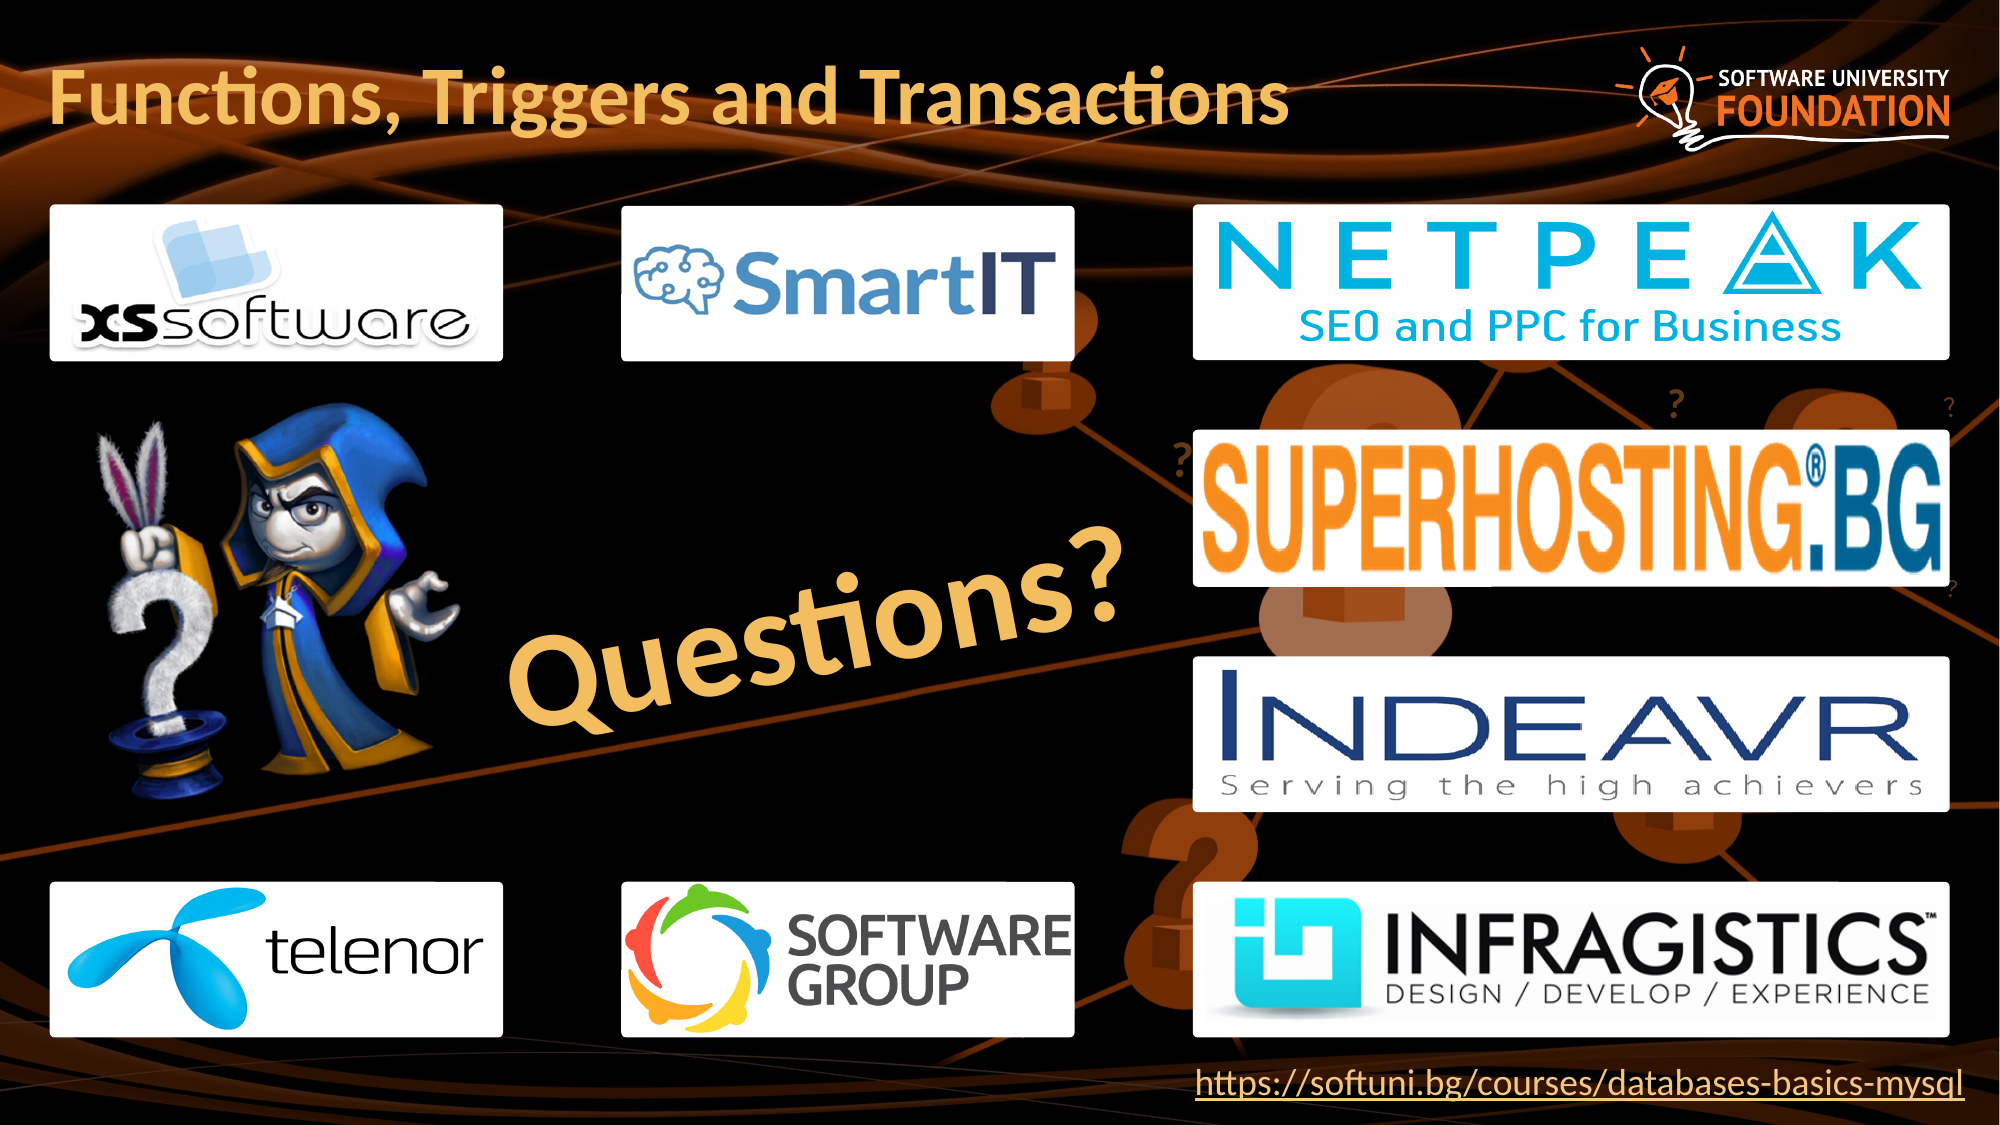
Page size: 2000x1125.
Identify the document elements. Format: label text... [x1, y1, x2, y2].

title Functions, Triggers and Transactions [30, 6, 1602, 189]
list https://softuni.bg/courses/databases-basics-mysql [250, 1050, 1971, 1108]
picture [0, 0, 2000, 1125]
